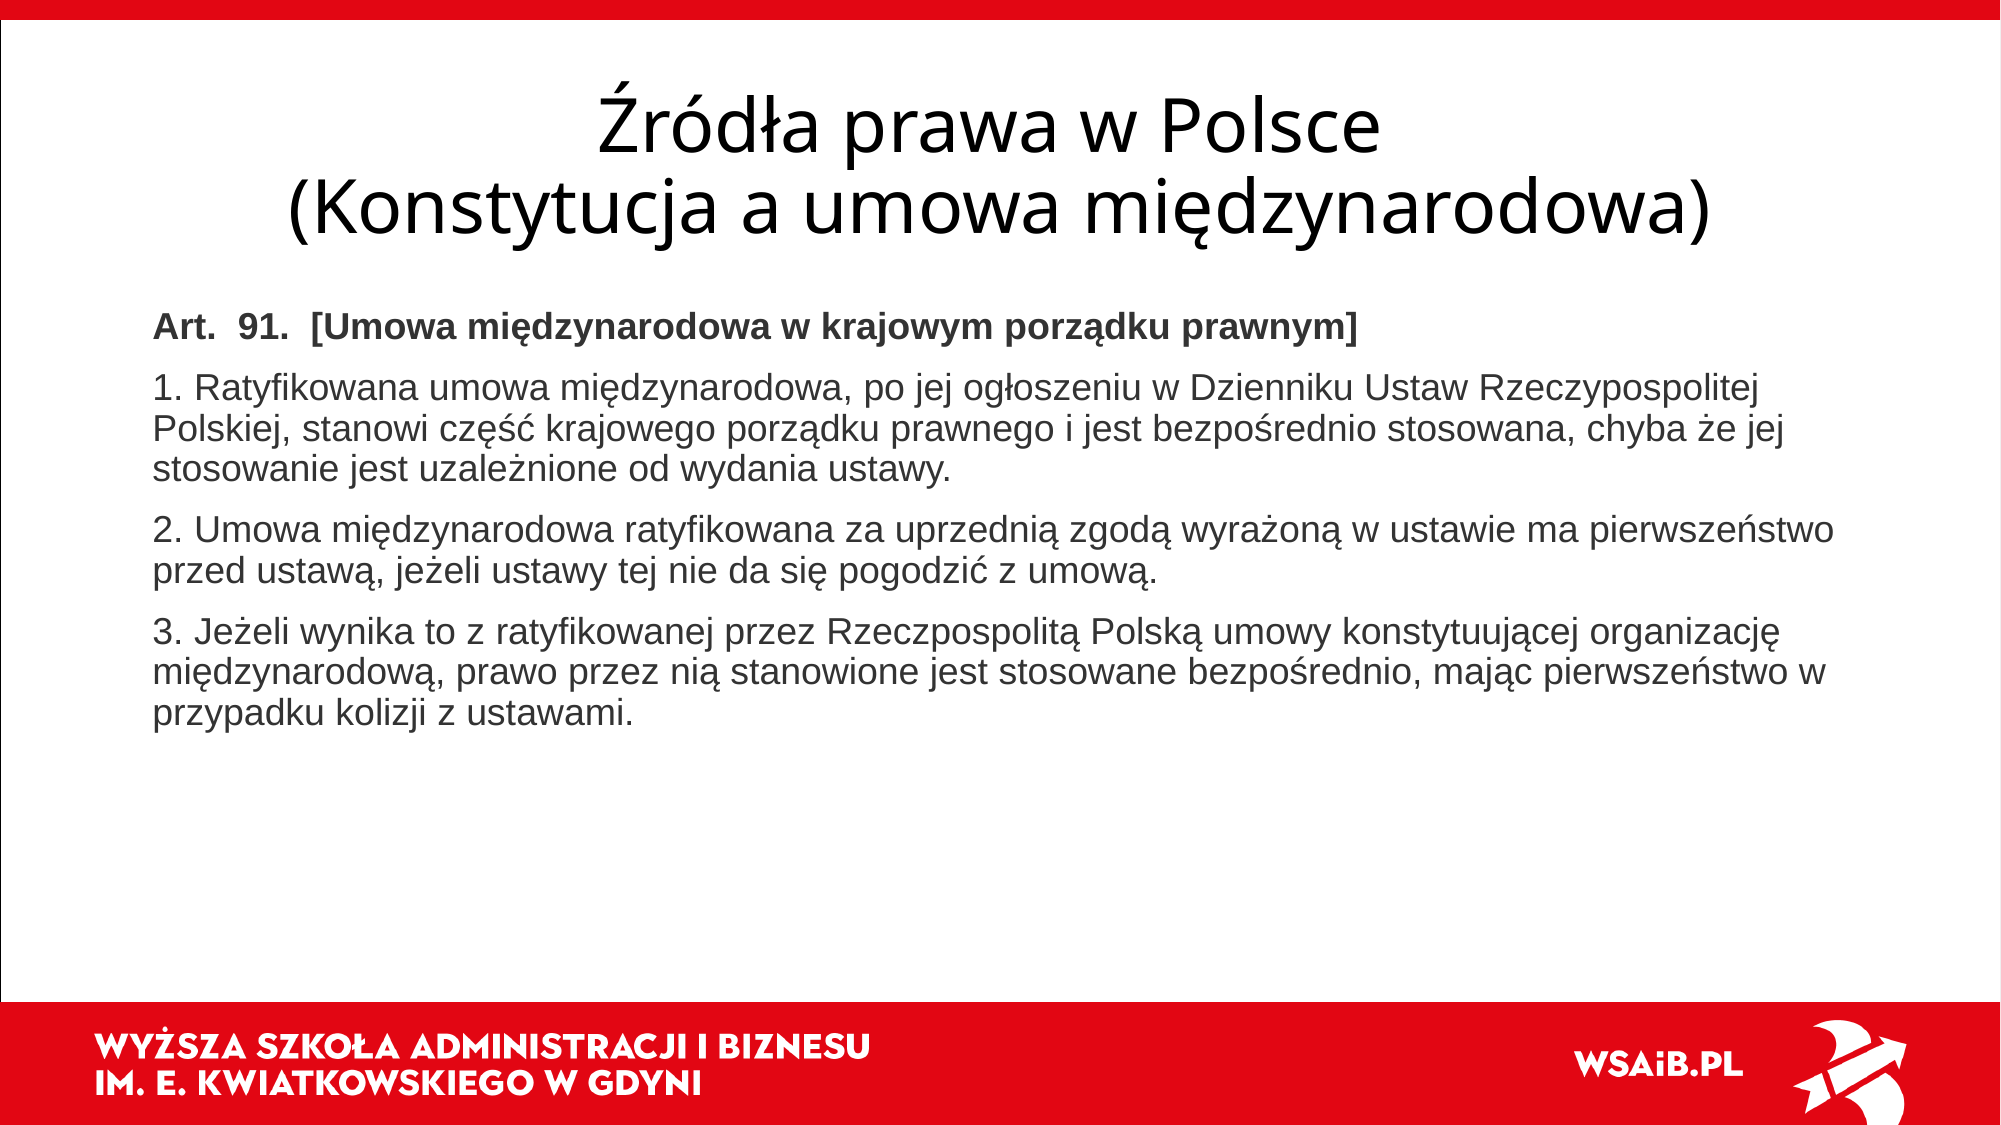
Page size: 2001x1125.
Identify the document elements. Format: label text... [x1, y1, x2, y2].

list Art. 91. [Umowa międzynarodowa w krajowym porządku prawnym] 1. Ratyfikowana umowa międzynarodowa, po jej ogłoszeniu w Dzienniku Ustaw Rzeczypospolitej Polskiej, stanowi część krajowego porządku prawnego i jest bezpośrednio stosowana, chyba że jej stosowanie jest uzależnione od wydania ustawy. 2. Umowa międzynarodowa ratyfikowana za uprzednią zgodą wyrażoną w ustawie ma pierwszeństwo przed ustawą, jeżeli ustawy tej nie da się pogodzić z umową. 3. Jeżeli wynika to z ratyfikowanej przez Rzeczpospolitą Polską umowy konstytuującej organizację międzynarodową, prawo przez nią stanowione jest stosowane bezpośrednio, mając pierwszeństwo w przypadku kolizji z ustawami. [137, 299, 1863, 861]
picture [0, 0, 2001, 1125]
title Źródła prawa w Polsce (Konstytucja a umowa międzynarodowa) [137, 59, 1863, 278]
